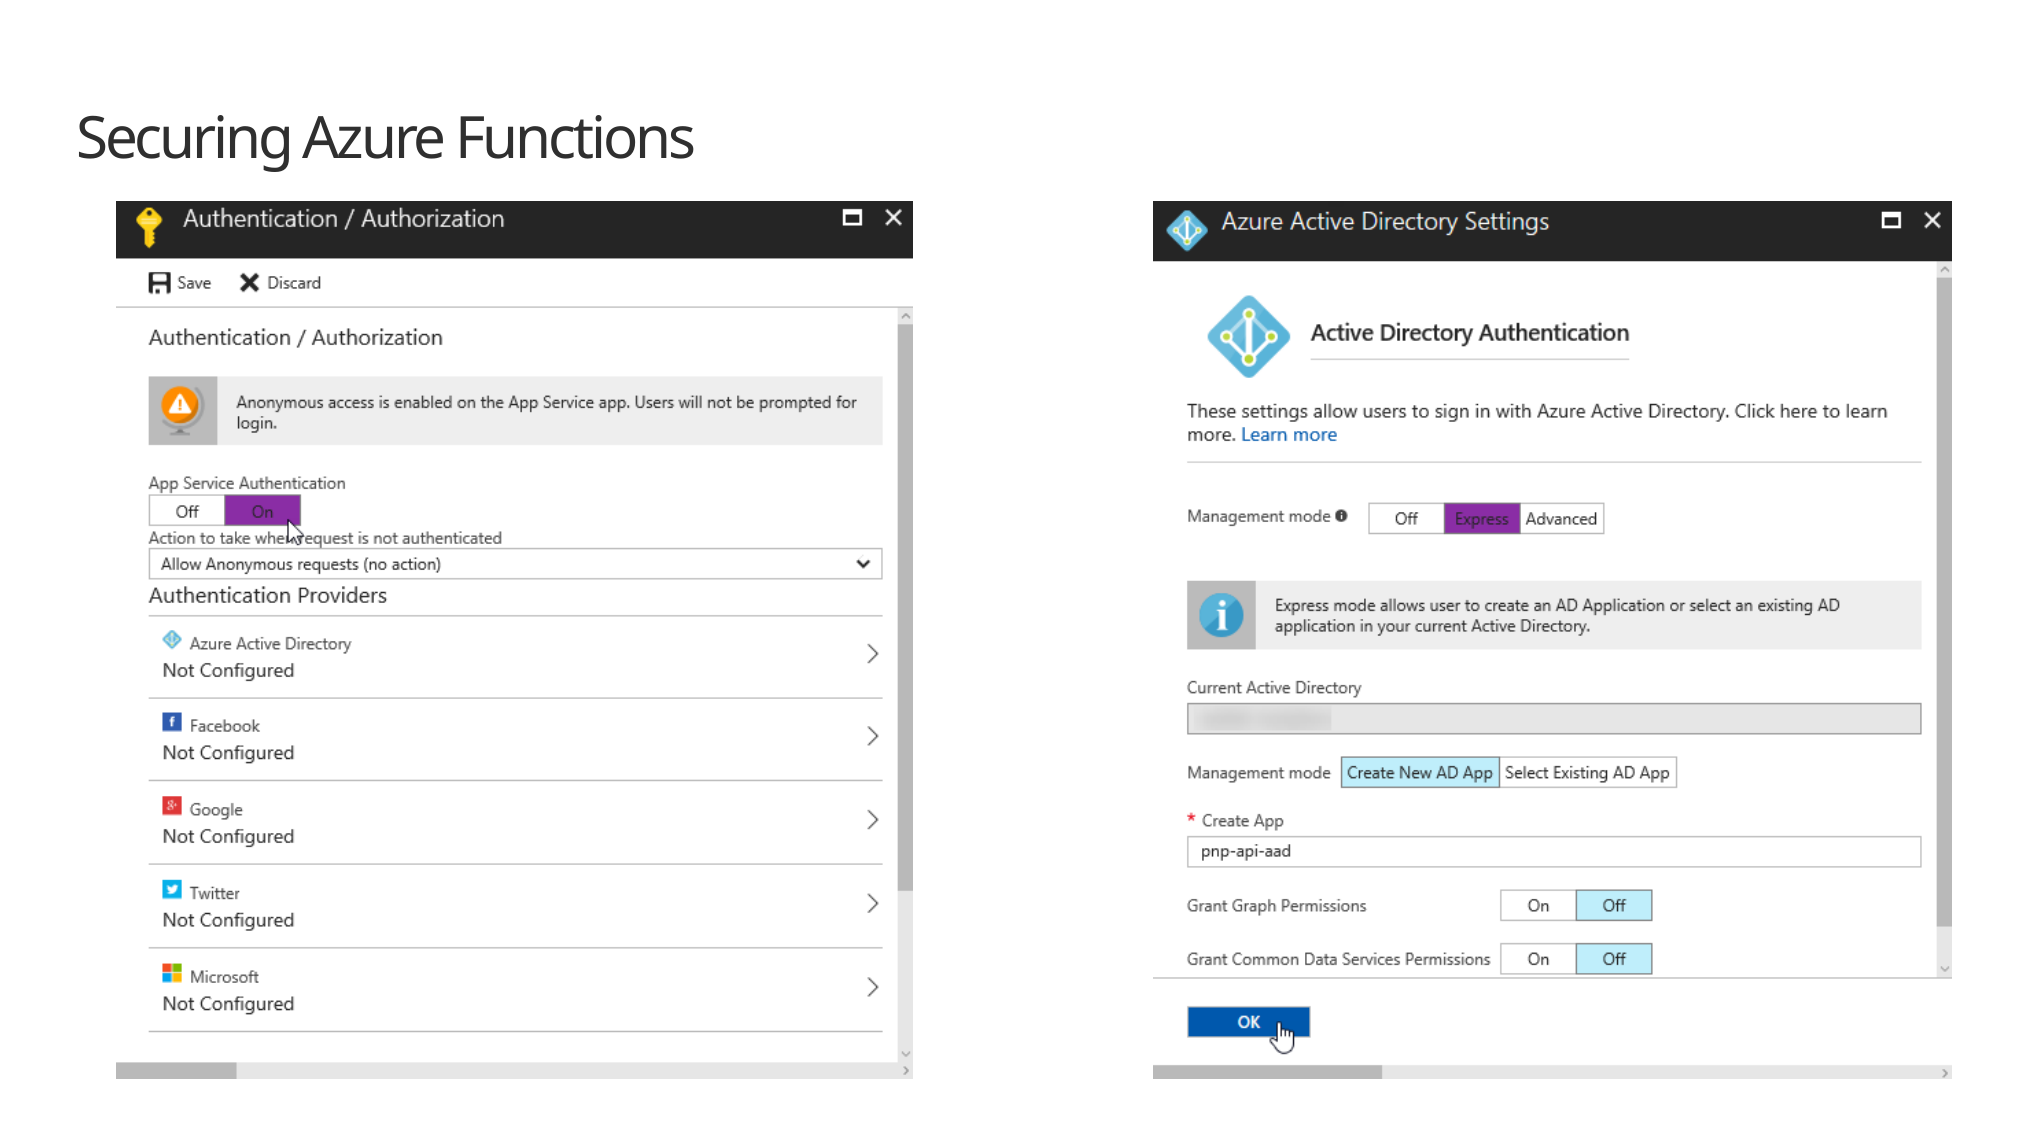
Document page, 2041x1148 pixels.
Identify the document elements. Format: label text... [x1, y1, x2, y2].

picture [1153, 200, 1952, 1079]
title Securing Azure Functions [76, 103, 1969, 172]
picture [116, 200, 914, 1079]
